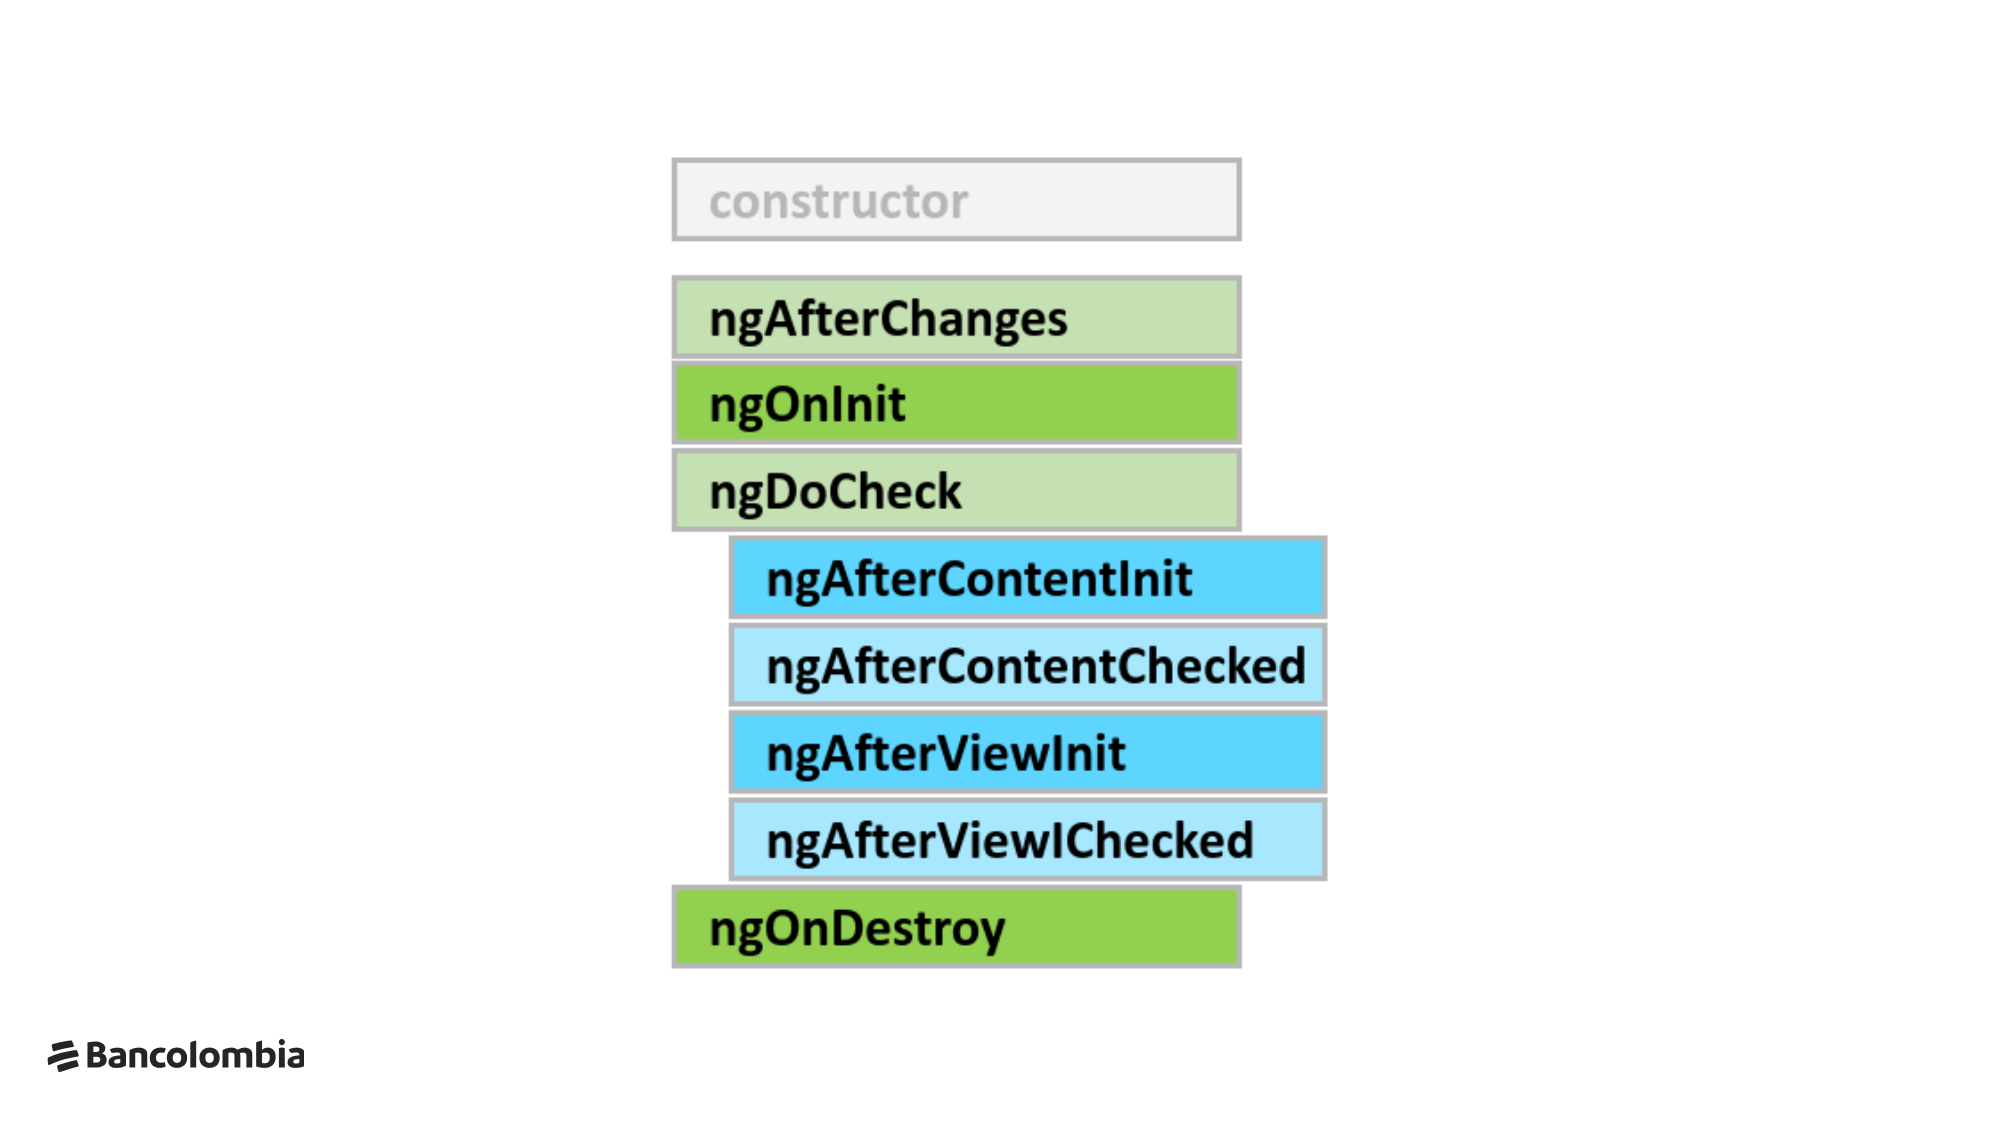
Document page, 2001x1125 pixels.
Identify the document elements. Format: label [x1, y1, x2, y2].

picture [665, 149, 1335, 976]
